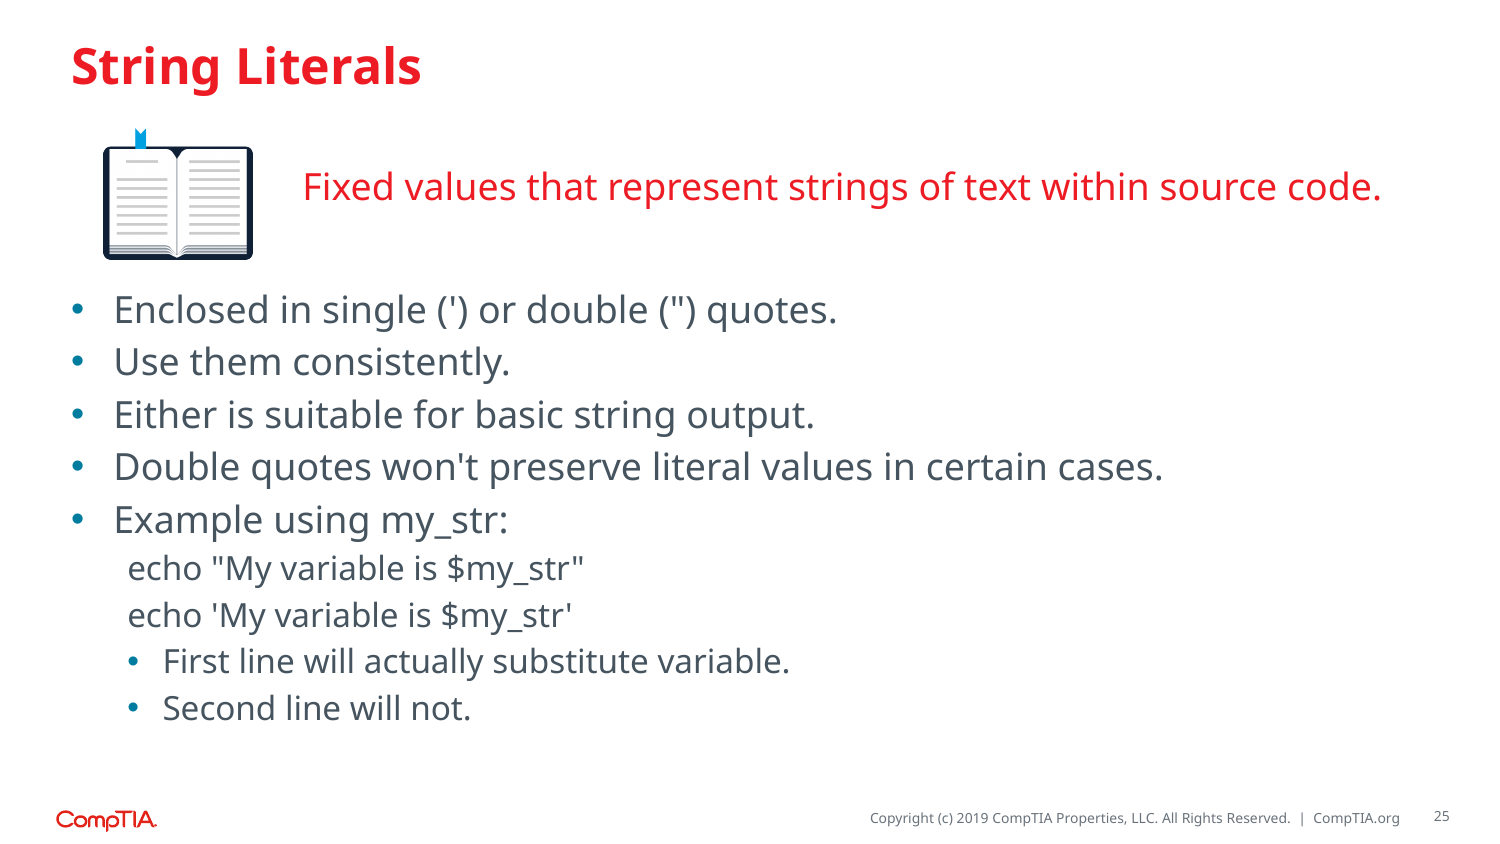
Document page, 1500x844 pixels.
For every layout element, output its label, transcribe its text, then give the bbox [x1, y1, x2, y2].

title String Literals [56, 12, 1444, 117]
list Fixed values that represent strings of text within source code. [287, 155, 1445, 249]
list Enclosed in single (') or double (") quotes. Use them consistently. Either is suitable for basic string output. Double quotes won't preserve literal values in certain cases. Example using my_str: echo "My variable is $my_str" echo 'My variable is $my_str' First line will actually substitute variable. Second line will not. [56, 278, 1444, 764]
picture [103, 128, 253, 260]
slide_number 25 [1407, 800, 1450, 835]
